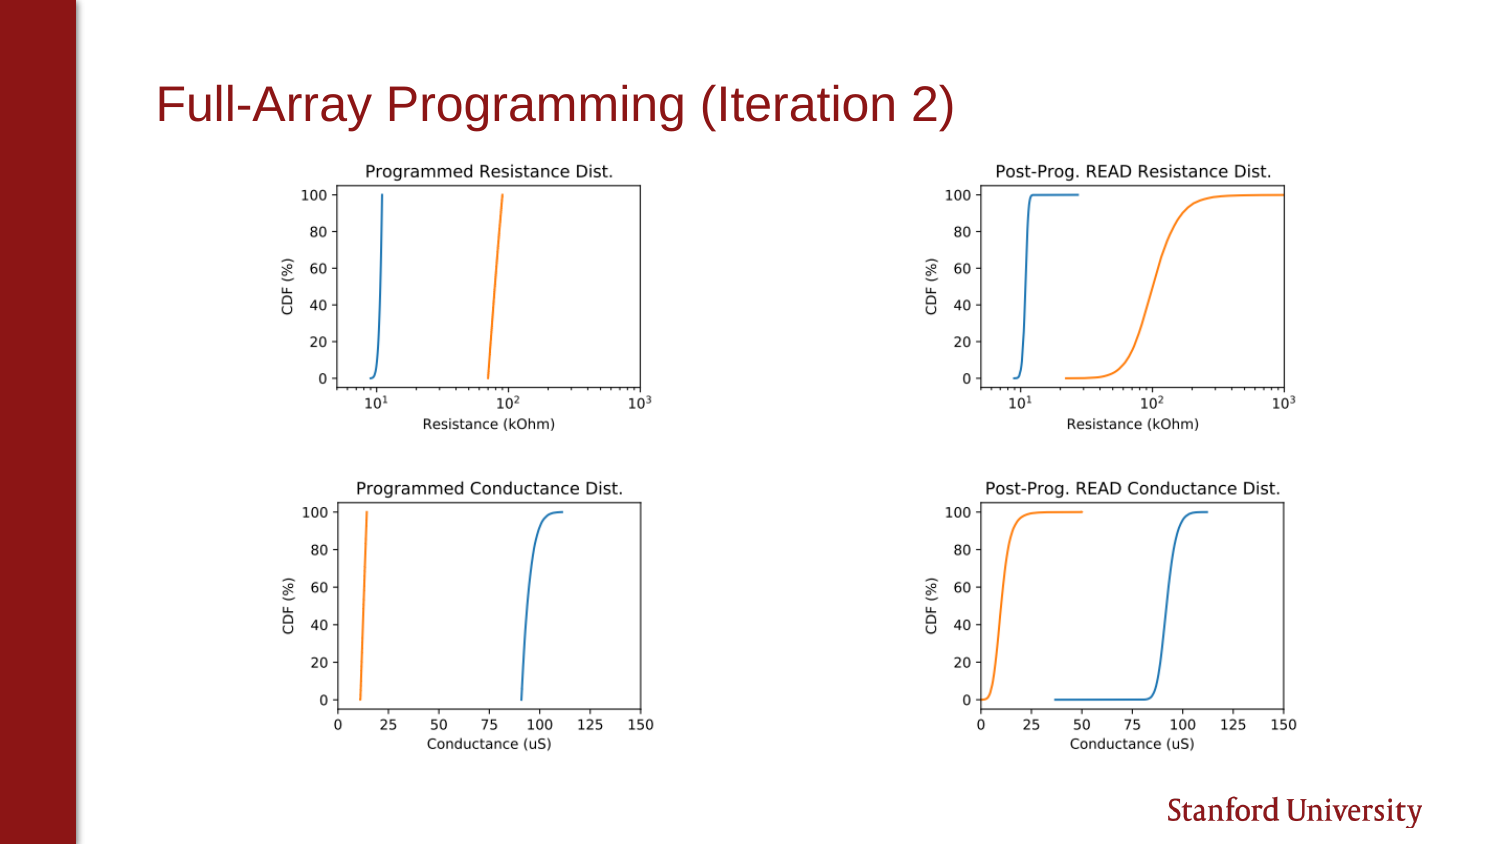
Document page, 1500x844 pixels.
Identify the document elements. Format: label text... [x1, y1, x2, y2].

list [909, 465, 1311, 766]
title Full-Array Programming (Iteration 2) [155, 58, 1420, 140]
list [266, 465, 667, 766]
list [910, 148, 1310, 449]
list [266, 148, 667, 449]
